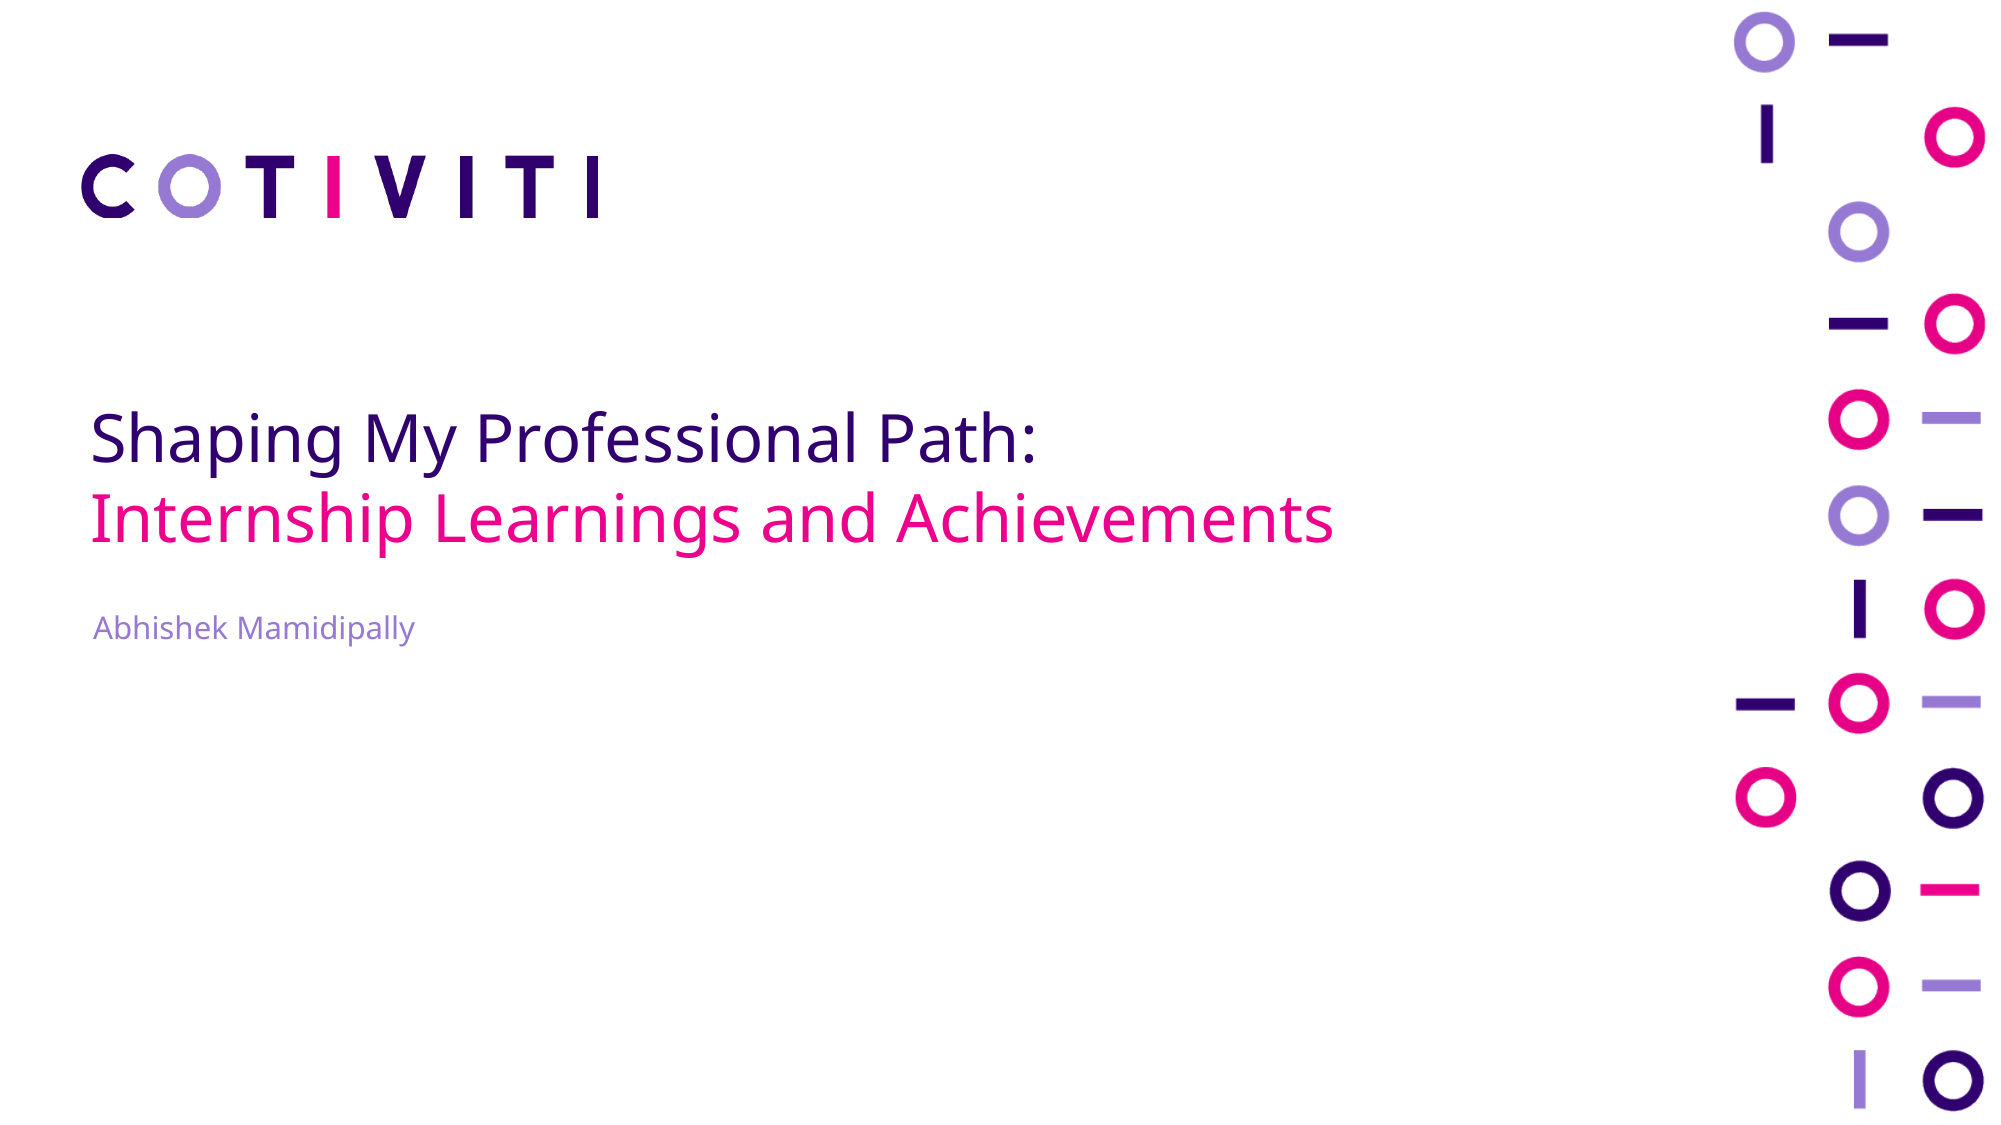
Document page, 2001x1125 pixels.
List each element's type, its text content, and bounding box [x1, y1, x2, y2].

picture [1733, 11, 1986, 1125]
text_box Shaping My Professional Path: Internship Learnings and Achievements [75, 388, 1462, 563]
subtitle Abhishek Mamidipally [93, 608, 1254, 693]
